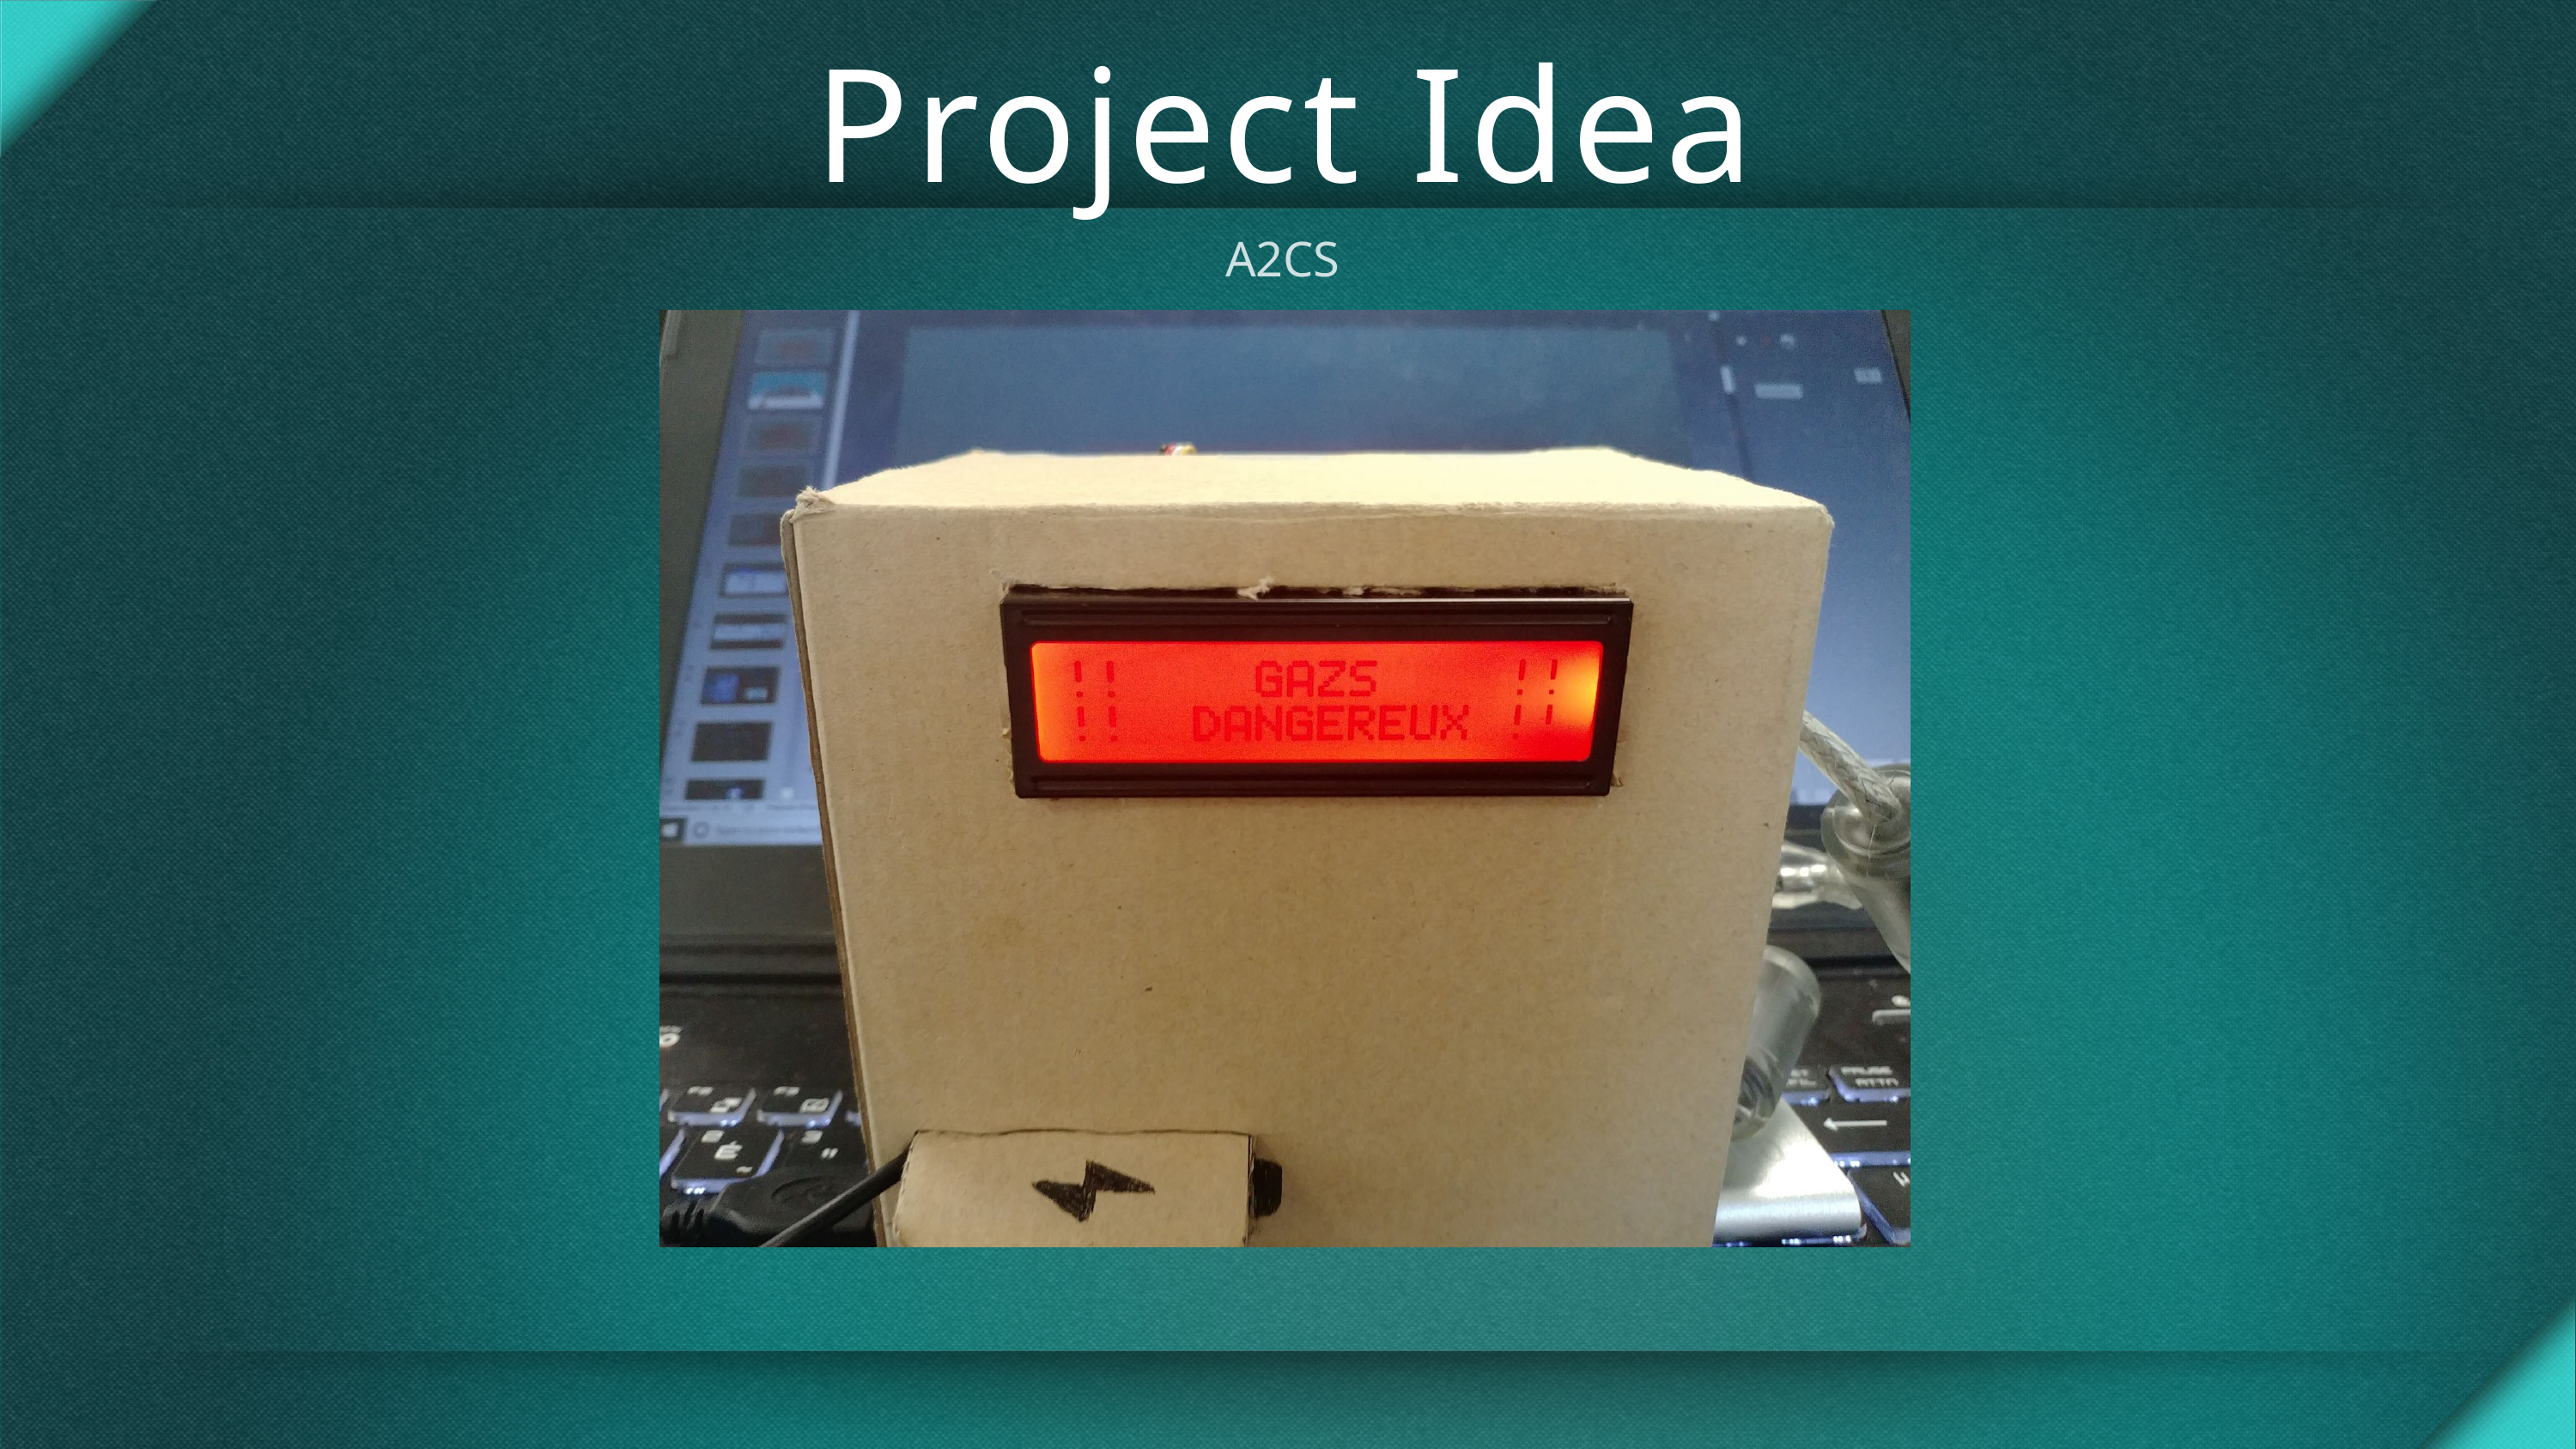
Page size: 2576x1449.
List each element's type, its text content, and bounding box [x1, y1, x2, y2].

list A2CS [121, 217, 2445, 299]
title Project Idea [125, 34, 2445, 204]
picture [0, 0, 2576, 1449]
